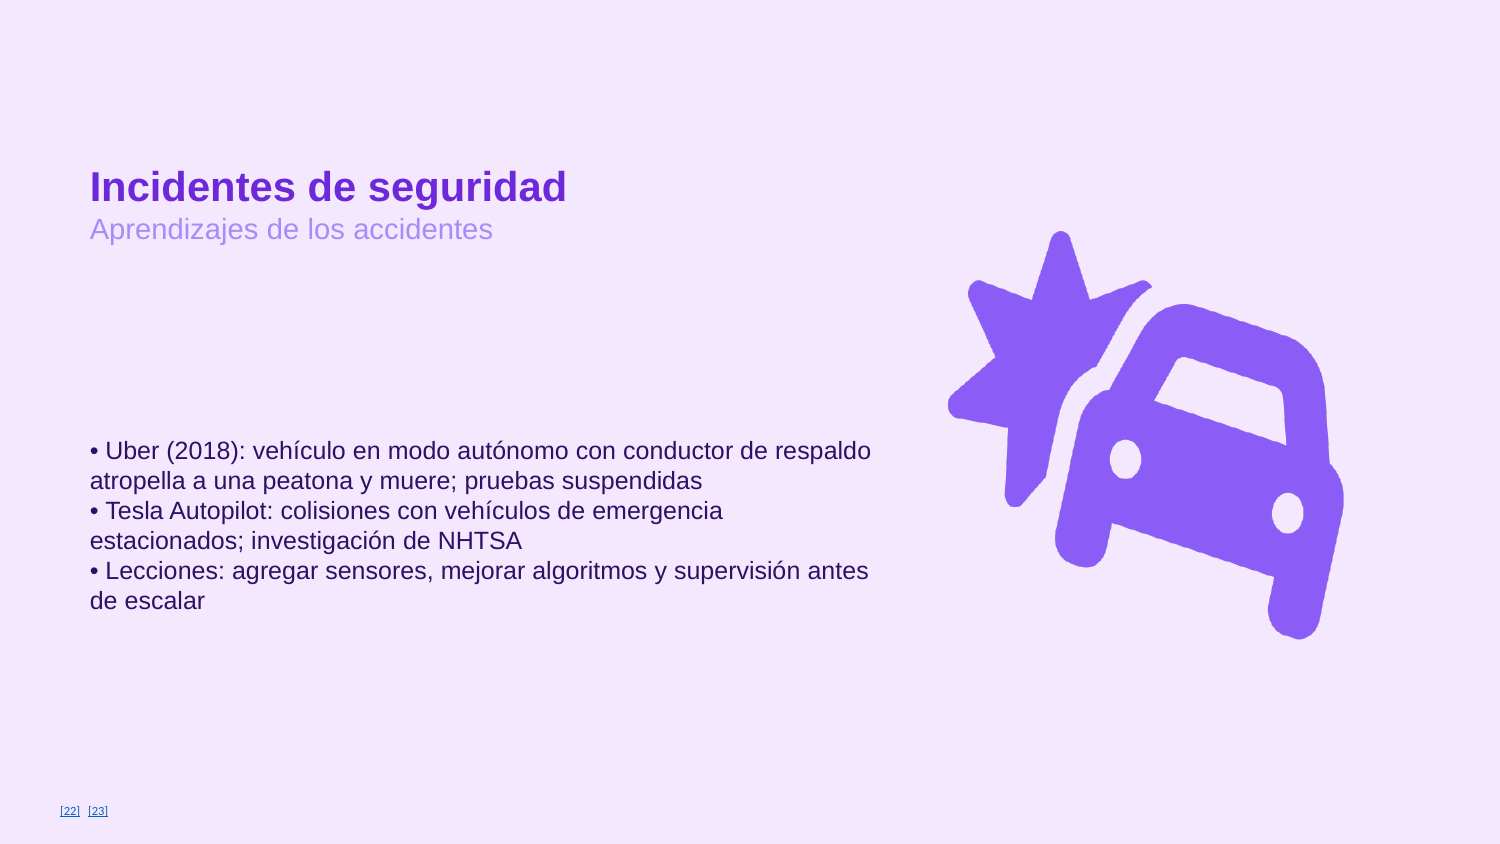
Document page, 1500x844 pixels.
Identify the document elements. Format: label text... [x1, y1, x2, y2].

text_box • Uber (2018): vehículo en modo autónomo con conductor de respaldo atropella a una peatona y muere; pruebas suspendidas • Tesla Autopilot: colisiones con vehículos de emergencia estacionados; investigación de NHTSA • Lecciones: agregar sensores, mejorar algoritmos y supervisión antes de escalar [74, 299, 900, 750]
text_box [22] [23] [59, 791, 1440, 829]
text_box Incidentes de seguridad Aprendizajes de los accidentes [74, 119, 900, 285]
picture [944, 224, 1365, 645]
